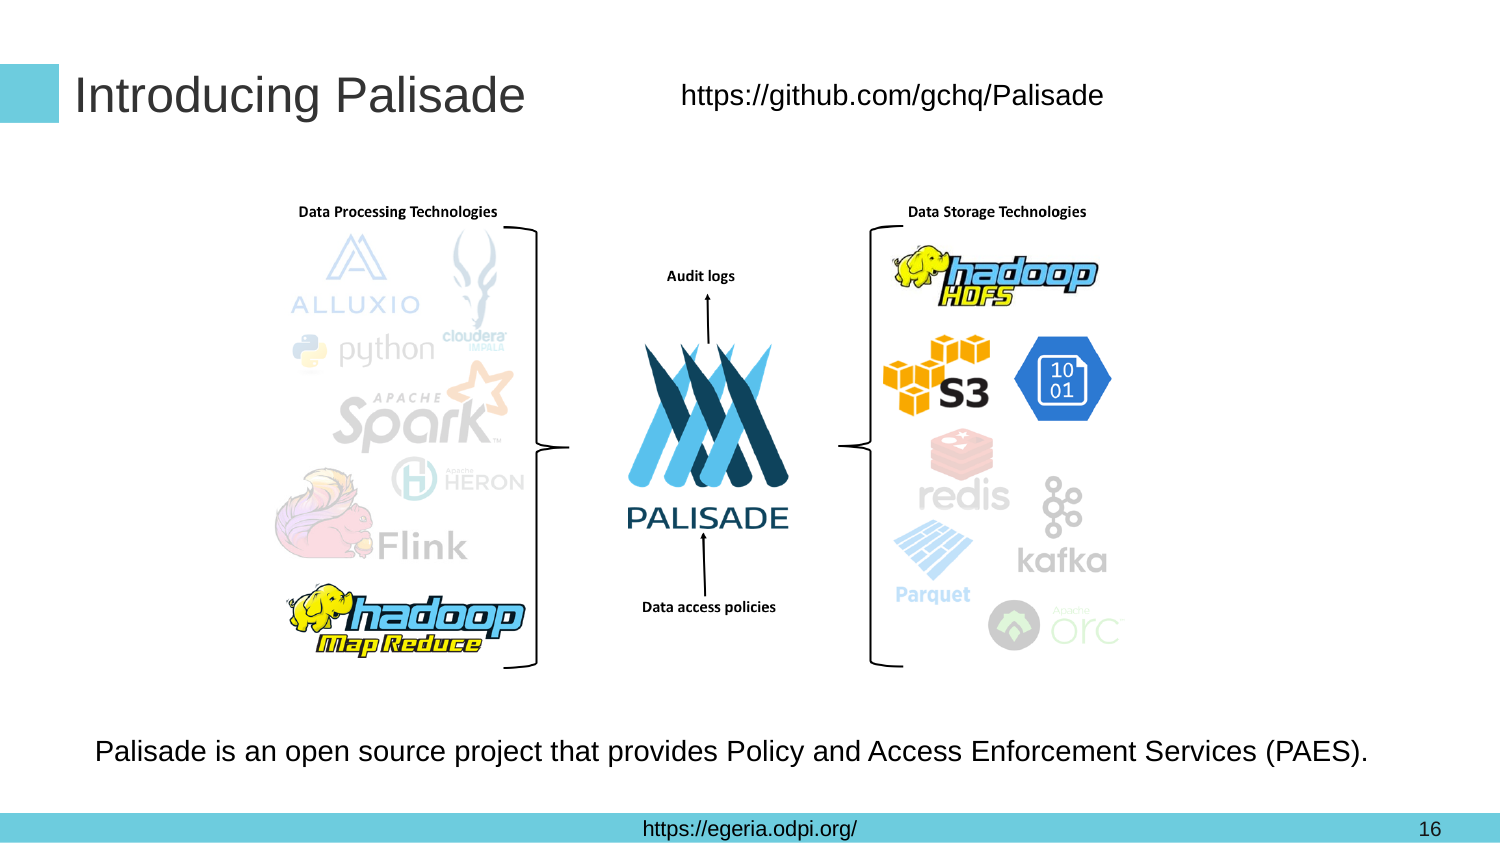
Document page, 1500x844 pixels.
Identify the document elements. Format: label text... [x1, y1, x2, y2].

text_box https://github.com/gchq/Palisade [666, 68, 1120, 119]
text_box Palisade is an open source project that provides Policy and Access Enforcement Services (PAES). [80, 724, 1386, 775]
slide_number 16 [1403, 813, 1494, 843]
title Introducing Palisade [58, 47, 1449, 141]
picture [217, 160, 1202, 715]
